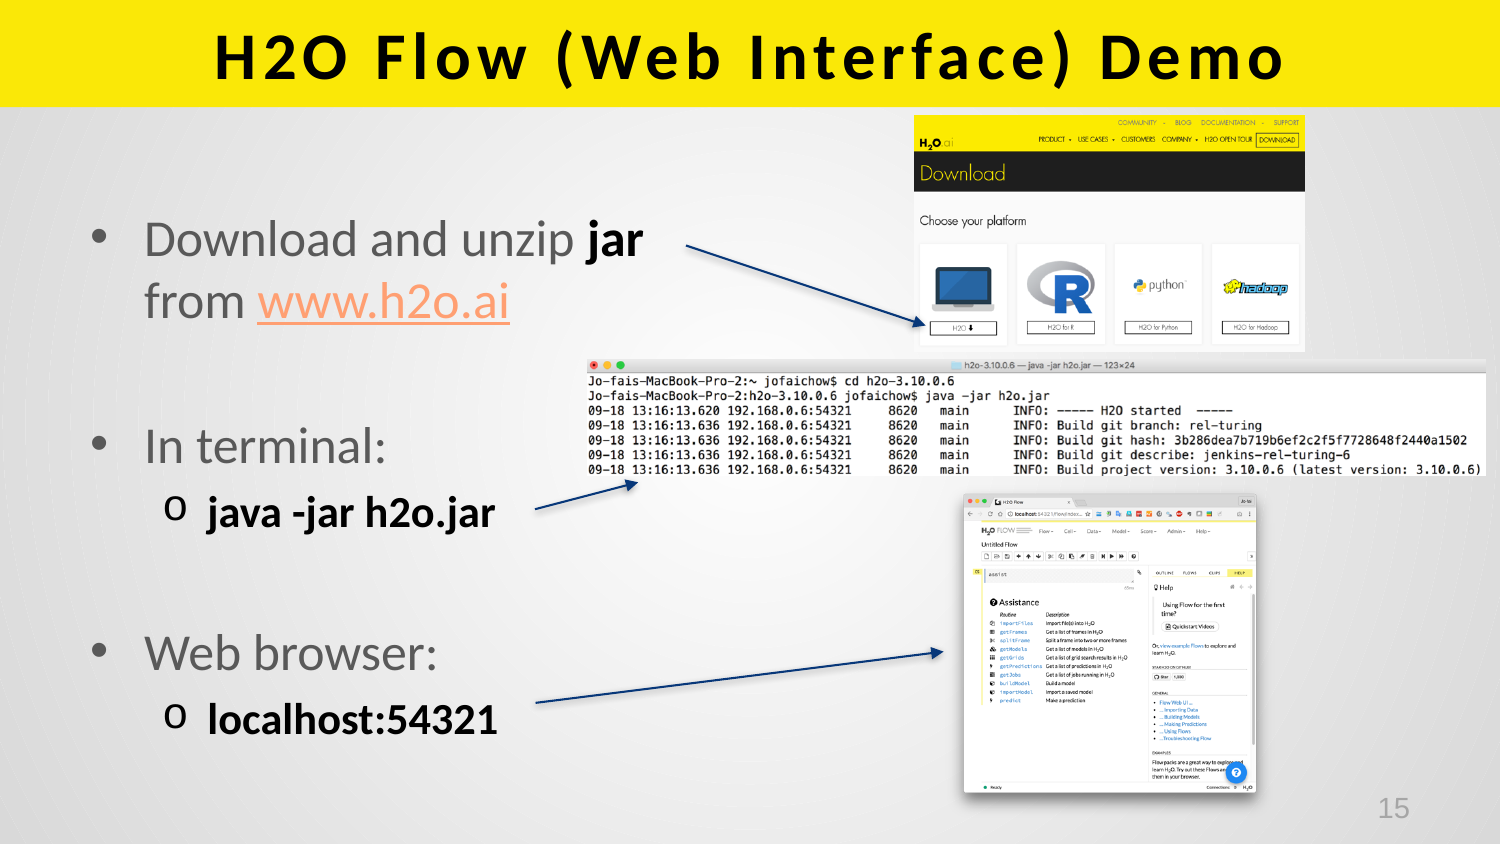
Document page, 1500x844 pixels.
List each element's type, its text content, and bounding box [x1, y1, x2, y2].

slide_number 15 [1277, 782, 1425, 827]
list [913, 115, 1306, 353]
picture [587, 359, 1486, 476]
picture [943, 482, 1276, 822]
title H2O Flow (Web Interface) Demo [75, 0, 1425, 108]
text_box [535, 651, 944, 704]
list Download and unzip jar from www.h2o.ai In terminal: java -jar h2o.jar Web browser: localhost:54321 [75, 196, 738, 754]
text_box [534, 482, 639, 510]
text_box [685, 245, 927, 326]
